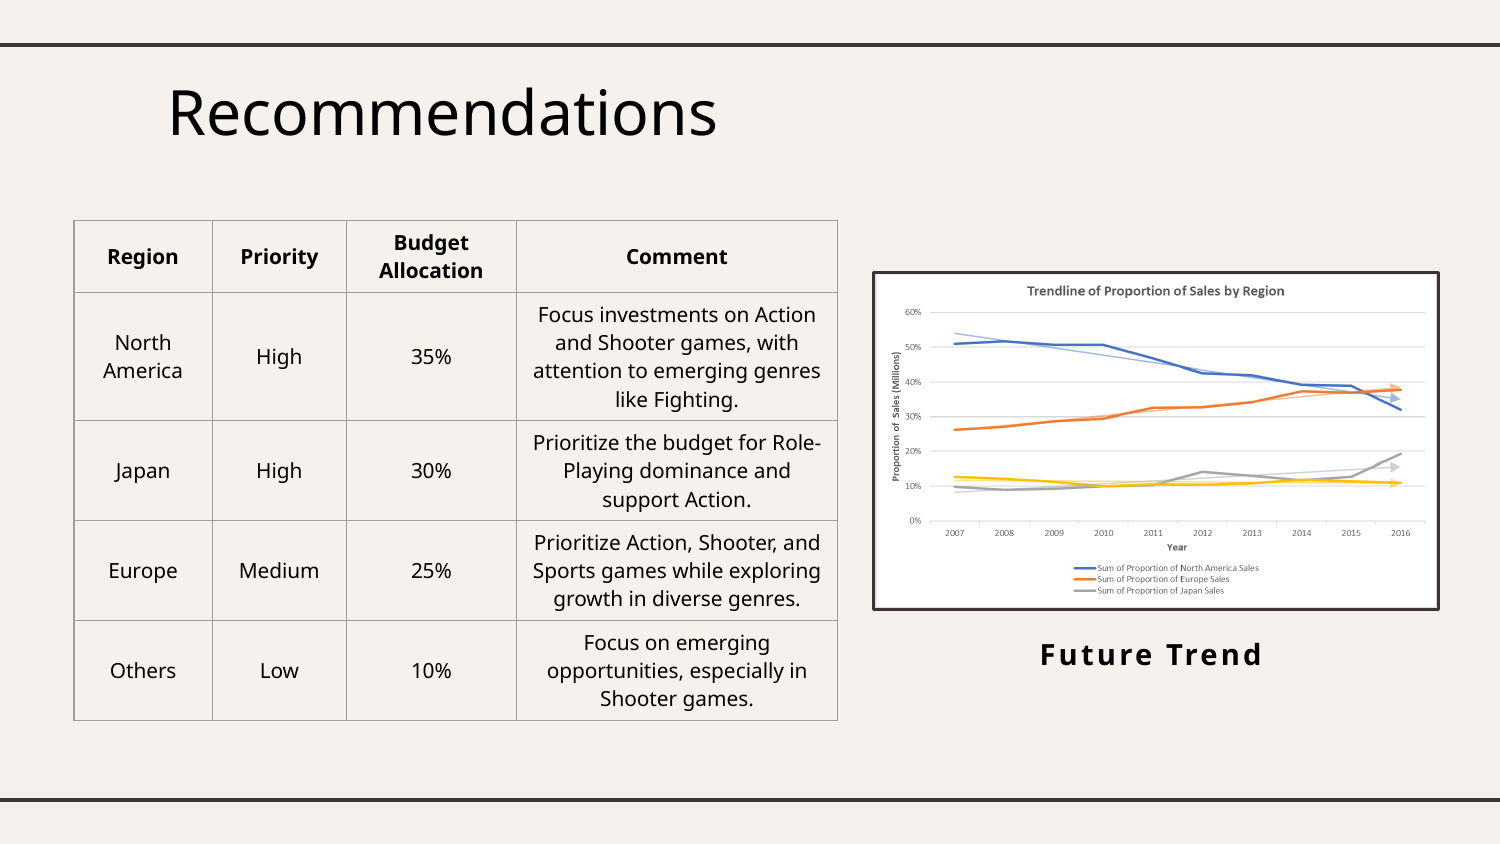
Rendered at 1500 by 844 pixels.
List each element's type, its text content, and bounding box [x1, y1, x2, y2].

table_cell 35% [347, 293, 516, 420]
table_cell 10% [347, 621, 516, 720]
table_cell Others [75, 621, 212, 720]
table_cell Japan [75, 421, 212, 520]
text_box Recommendations [152, 58, 862, 140]
table_cell Medium [213, 521, 346, 620]
table_cell Focus investments on Action and Shooter games, with attention to emerging genres like Fighting. [517, 293, 837, 420]
table_header Region [75, 221, 212, 292]
table_cell Prioritize Action, Shooter, and Sports games while exploring growth in diverse genres. [517, 521, 837, 620]
table_cell High [213, 421, 346, 520]
text_box Future Trend [999, 618, 1313, 699]
table_header Comment [517, 221, 837, 292]
table_header Priority [213, 221, 346, 292]
picture [875, 273, 1437, 609]
table_cell Low [213, 621, 346, 720]
table_cell 25% [347, 521, 516, 620]
table_cell Europe [75, 521, 212, 620]
table_cell Focus on emerging opportunities, especially in Shooter games. [517, 621, 837, 720]
table_header Budget Allocation [347, 221, 516, 292]
table_cell North America [75, 293, 212, 420]
table_cell Prioritize the budget for Role-Playing dominance and support Action. [517, 421, 837, 520]
table_cell 30% [347, 421, 516, 520]
table_cell High [213, 293, 346, 420]
